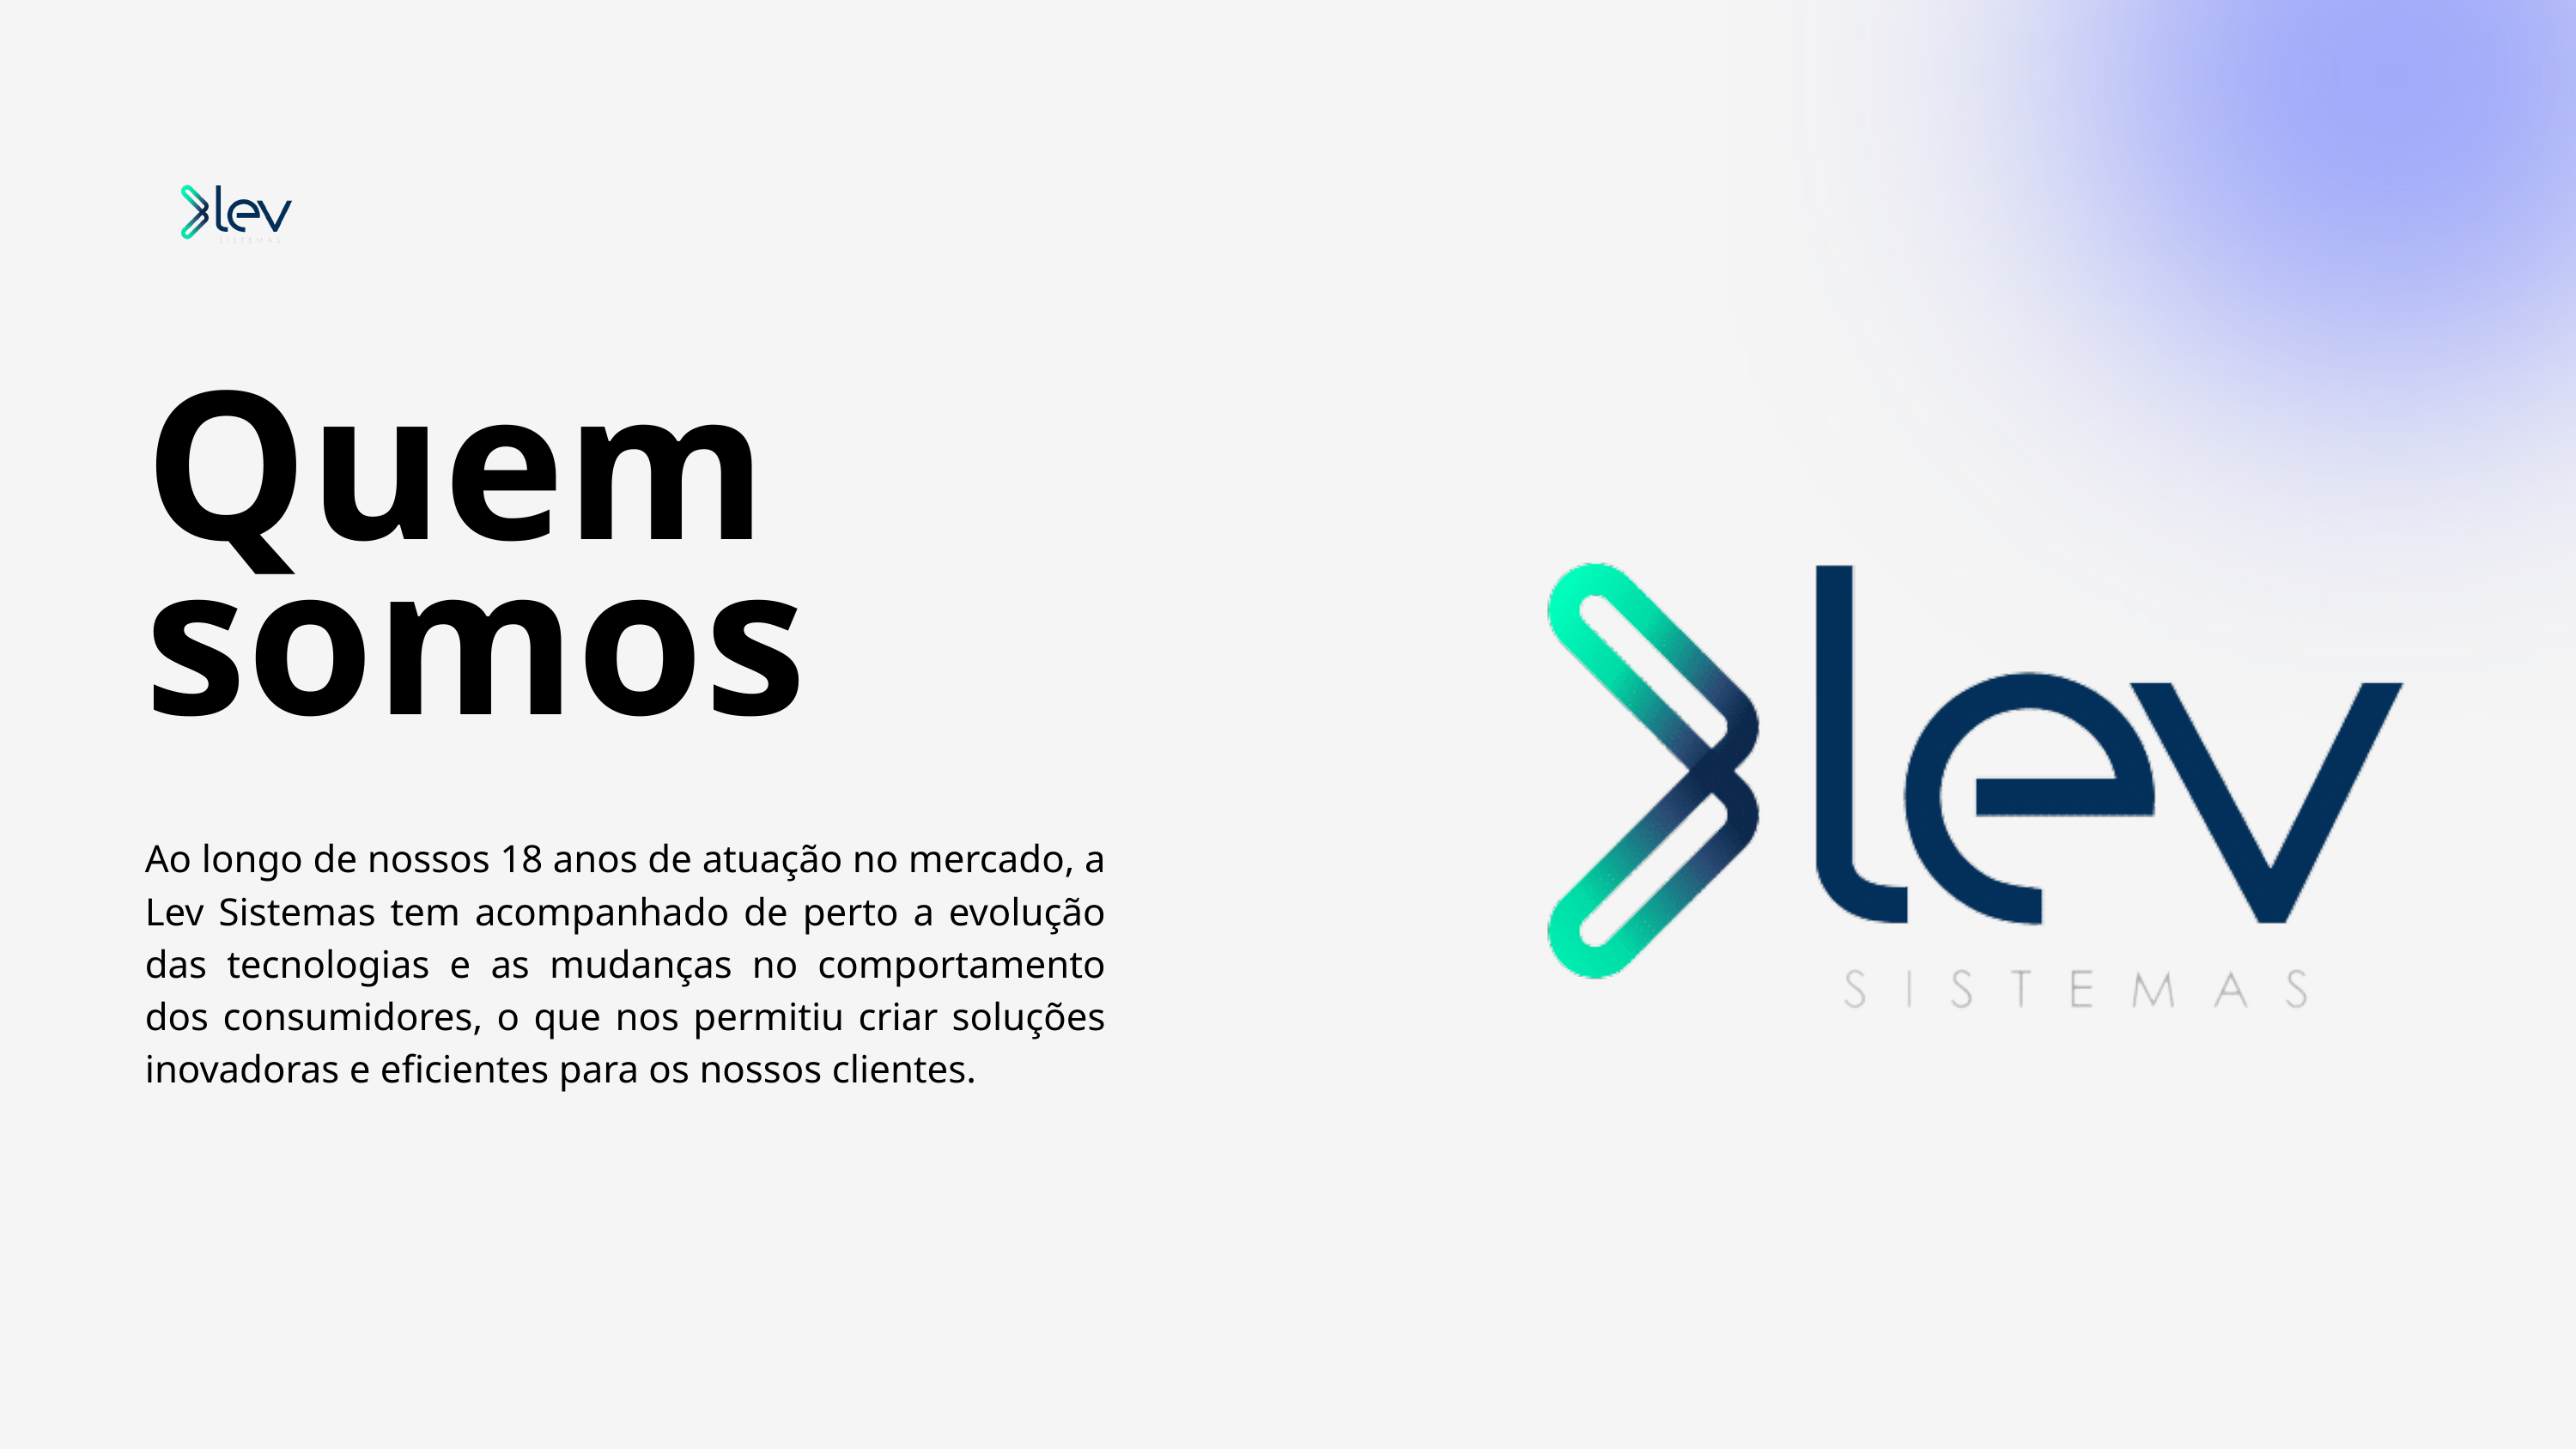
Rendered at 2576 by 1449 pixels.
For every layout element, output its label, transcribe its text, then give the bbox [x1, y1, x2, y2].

text_box [144, 144, 321, 274]
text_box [1385, 255, 2576, 1304]
text_box Ao longo de nossos 18 anos de atuação no mercado, a Lev Sistemas tem acompanhado de perto a evolução das tecnologias e as mudanças no comportamento dos consumidores, o que nos permitiu criar soluções inovadoras e eficientes para os nossos clientes. [144, 828, 1107, 1143]
text_box [1725, 0, 2576, 255]
text_box Quem somos [144, 405, 1381, 756]
